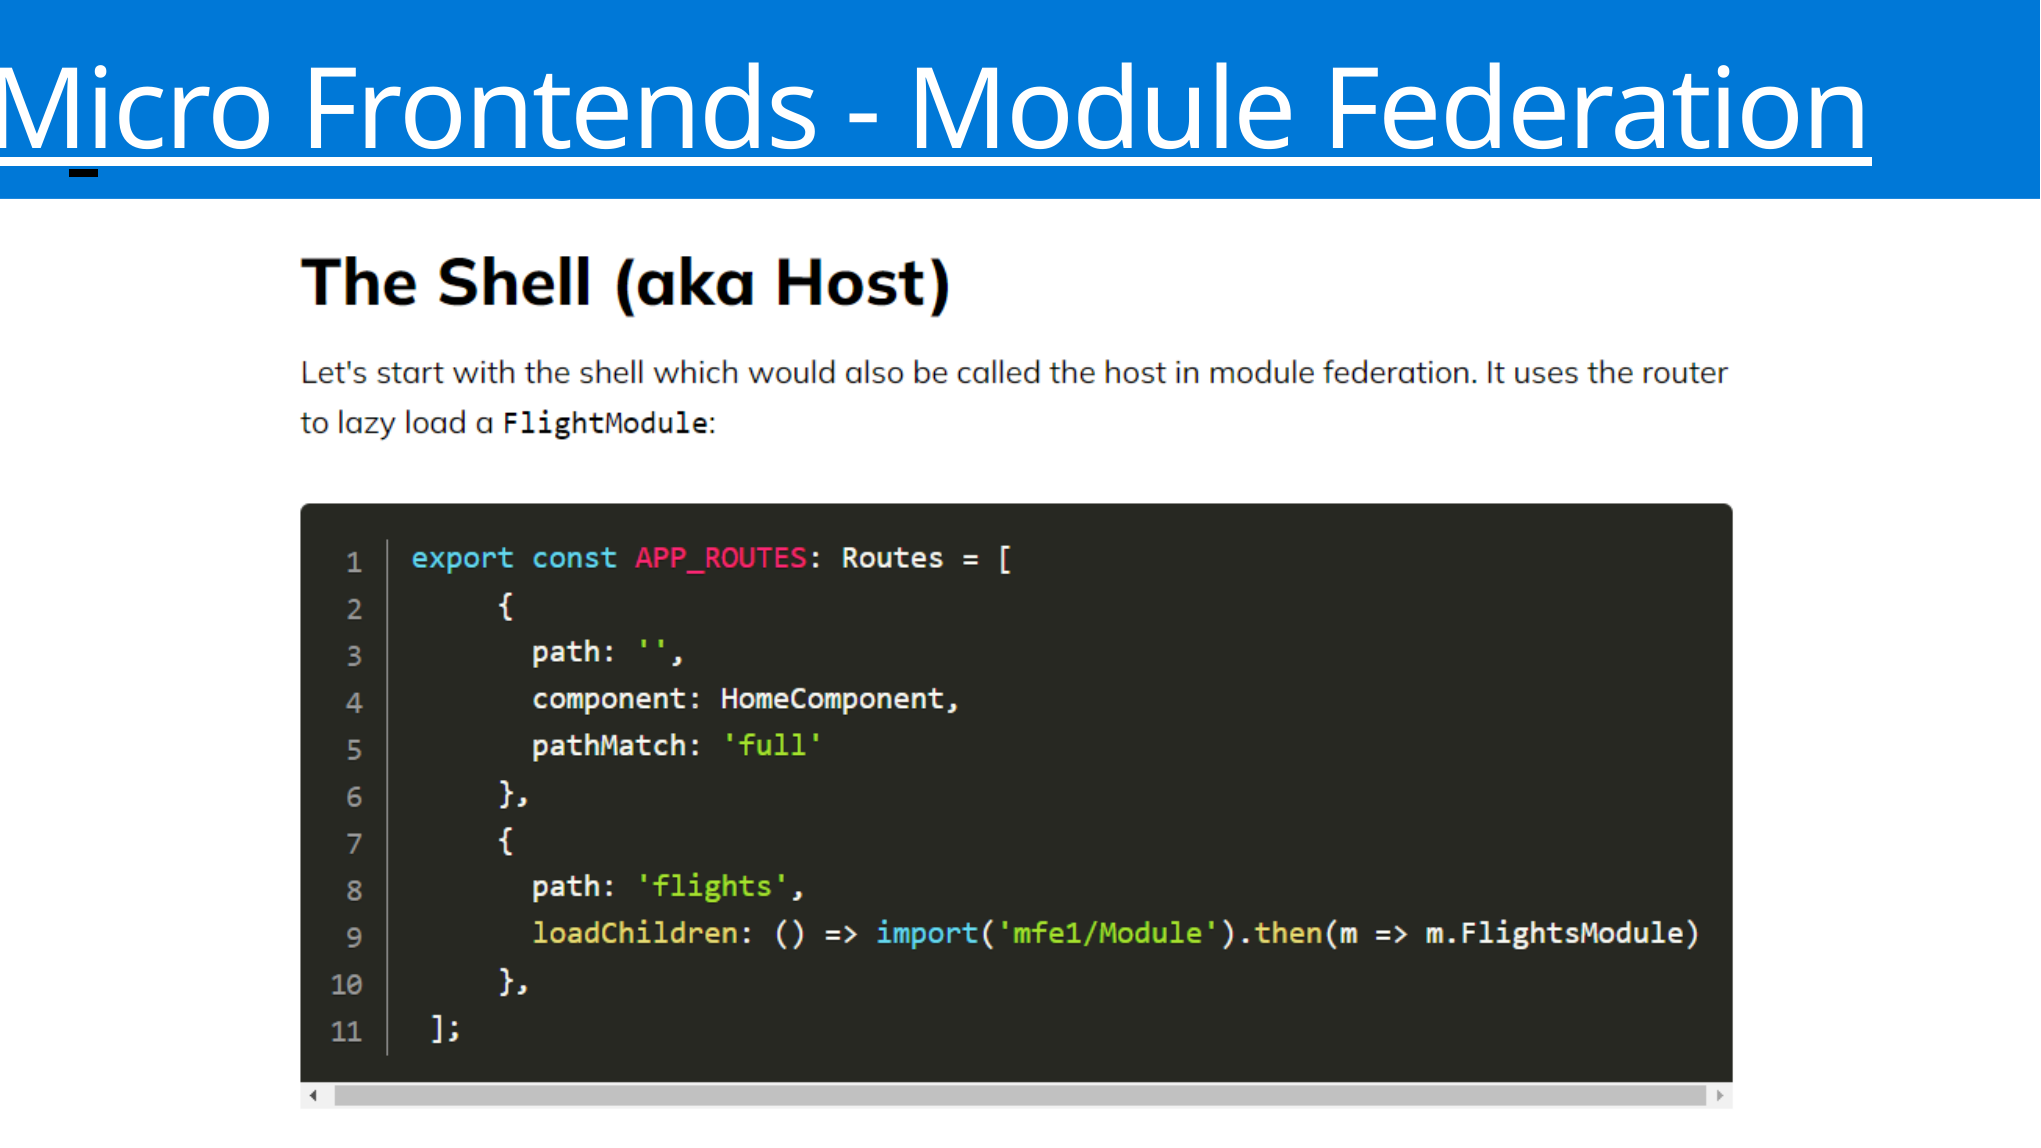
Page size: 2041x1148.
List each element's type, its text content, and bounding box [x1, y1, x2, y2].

title [45, 48, 1996, 199]
text_box Micro Frontends - Module Federation [0, 27, 1903, 198]
list [45, 199, 1996, 580]
picture [271, 230, 1769, 1120]
